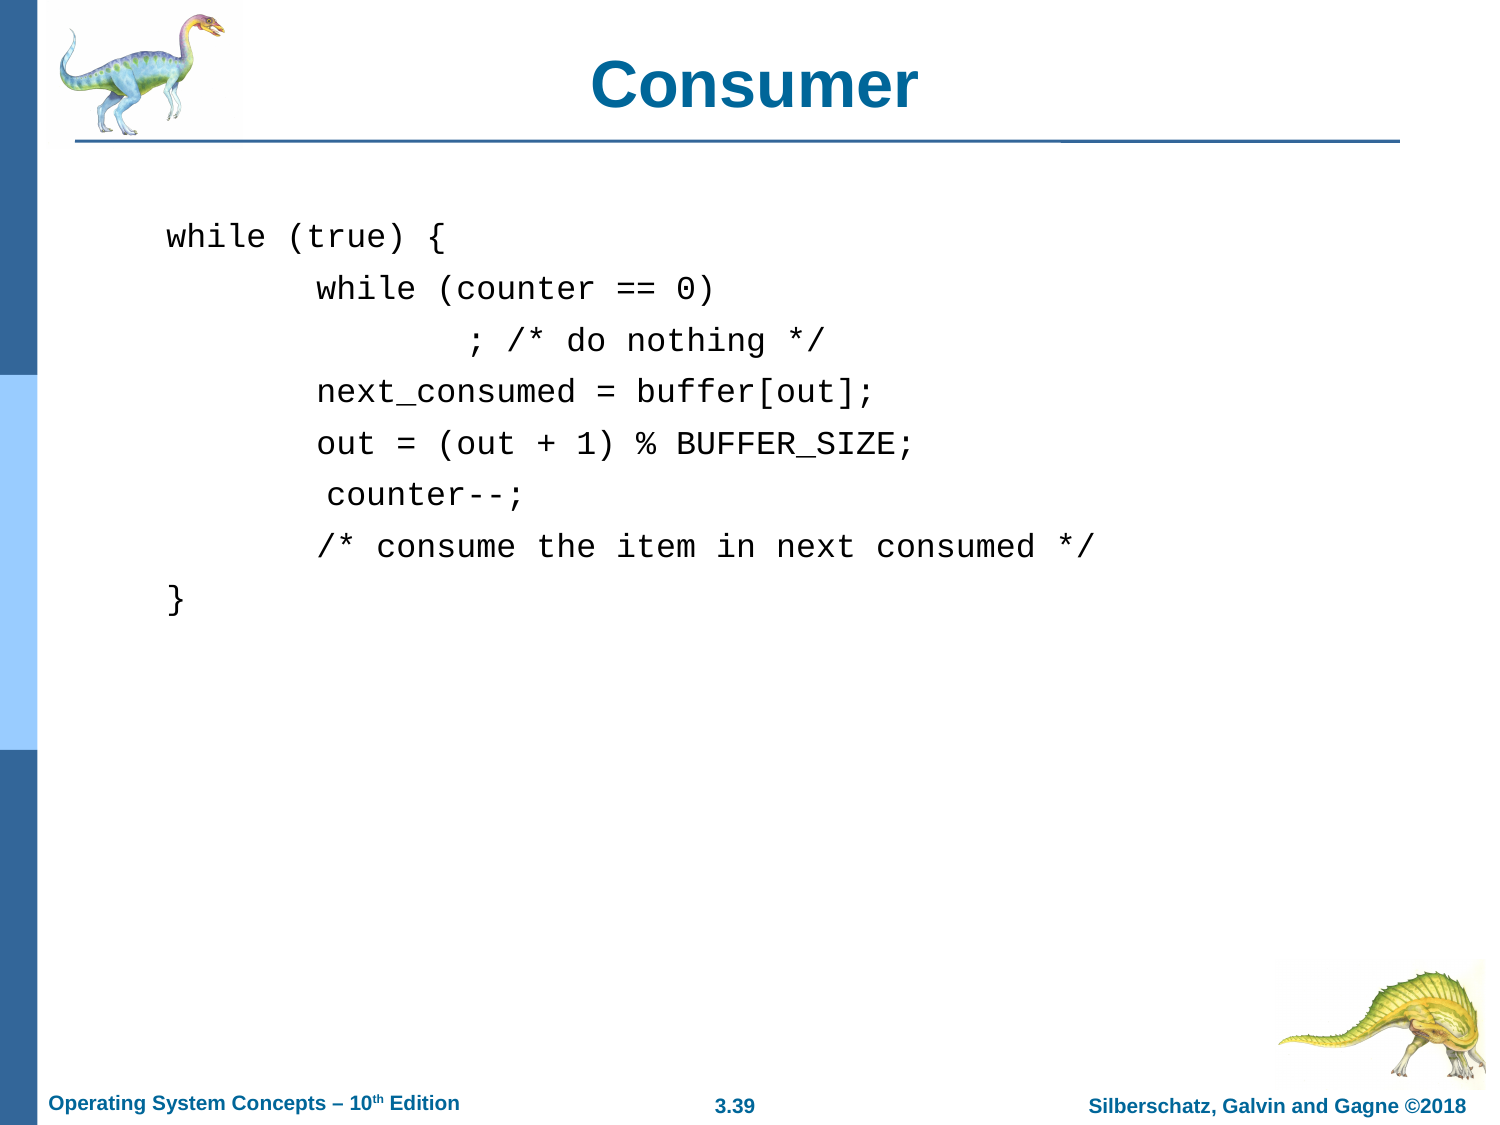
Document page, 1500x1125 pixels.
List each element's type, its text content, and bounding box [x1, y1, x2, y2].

list while (true) { while (counter == 0) ; /* do nothing */ next_consumed = buffer[out]; out = (out + 1) % BUFFER_SIZE; counter--; /* consume the item in next consumed */ } [151, 207, 1289, 1005]
picture [46, 0, 243, 149]
picture [1275, 959, 1486, 1090]
title Consumer [79, 34, 1430, 129]
